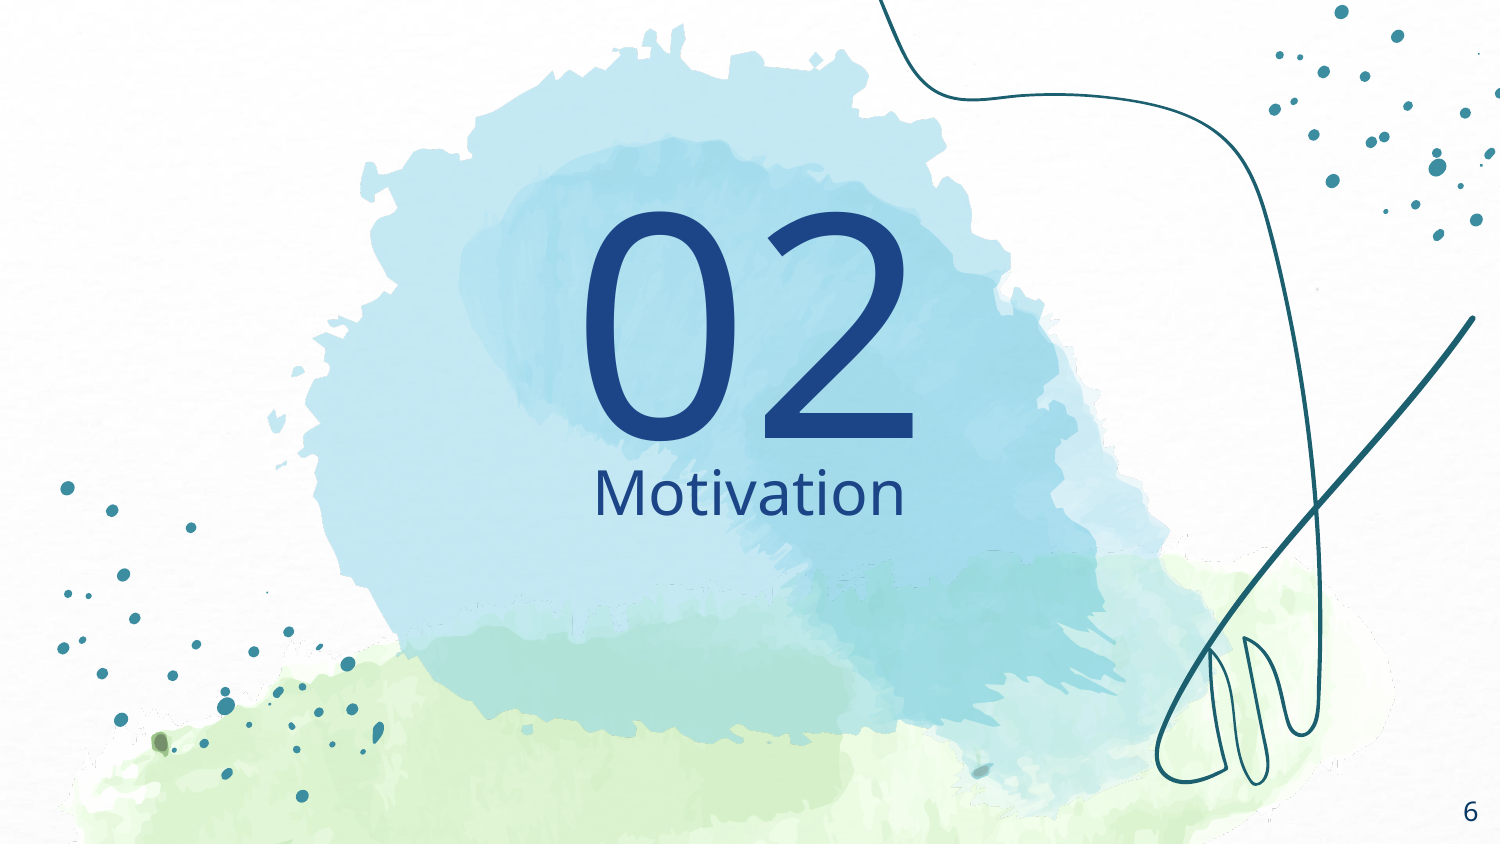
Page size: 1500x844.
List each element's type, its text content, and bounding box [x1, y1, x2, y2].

picture [1159, 653, 1224, 780]
title 02 [434, 166, 1066, 425]
picture [1211, 516, 1318, 783]
picture [0, 0, 1500, 844]
title Motivation [434, 425, 1066, 556]
slide_number 6 [1403, 779, 1494, 844]
